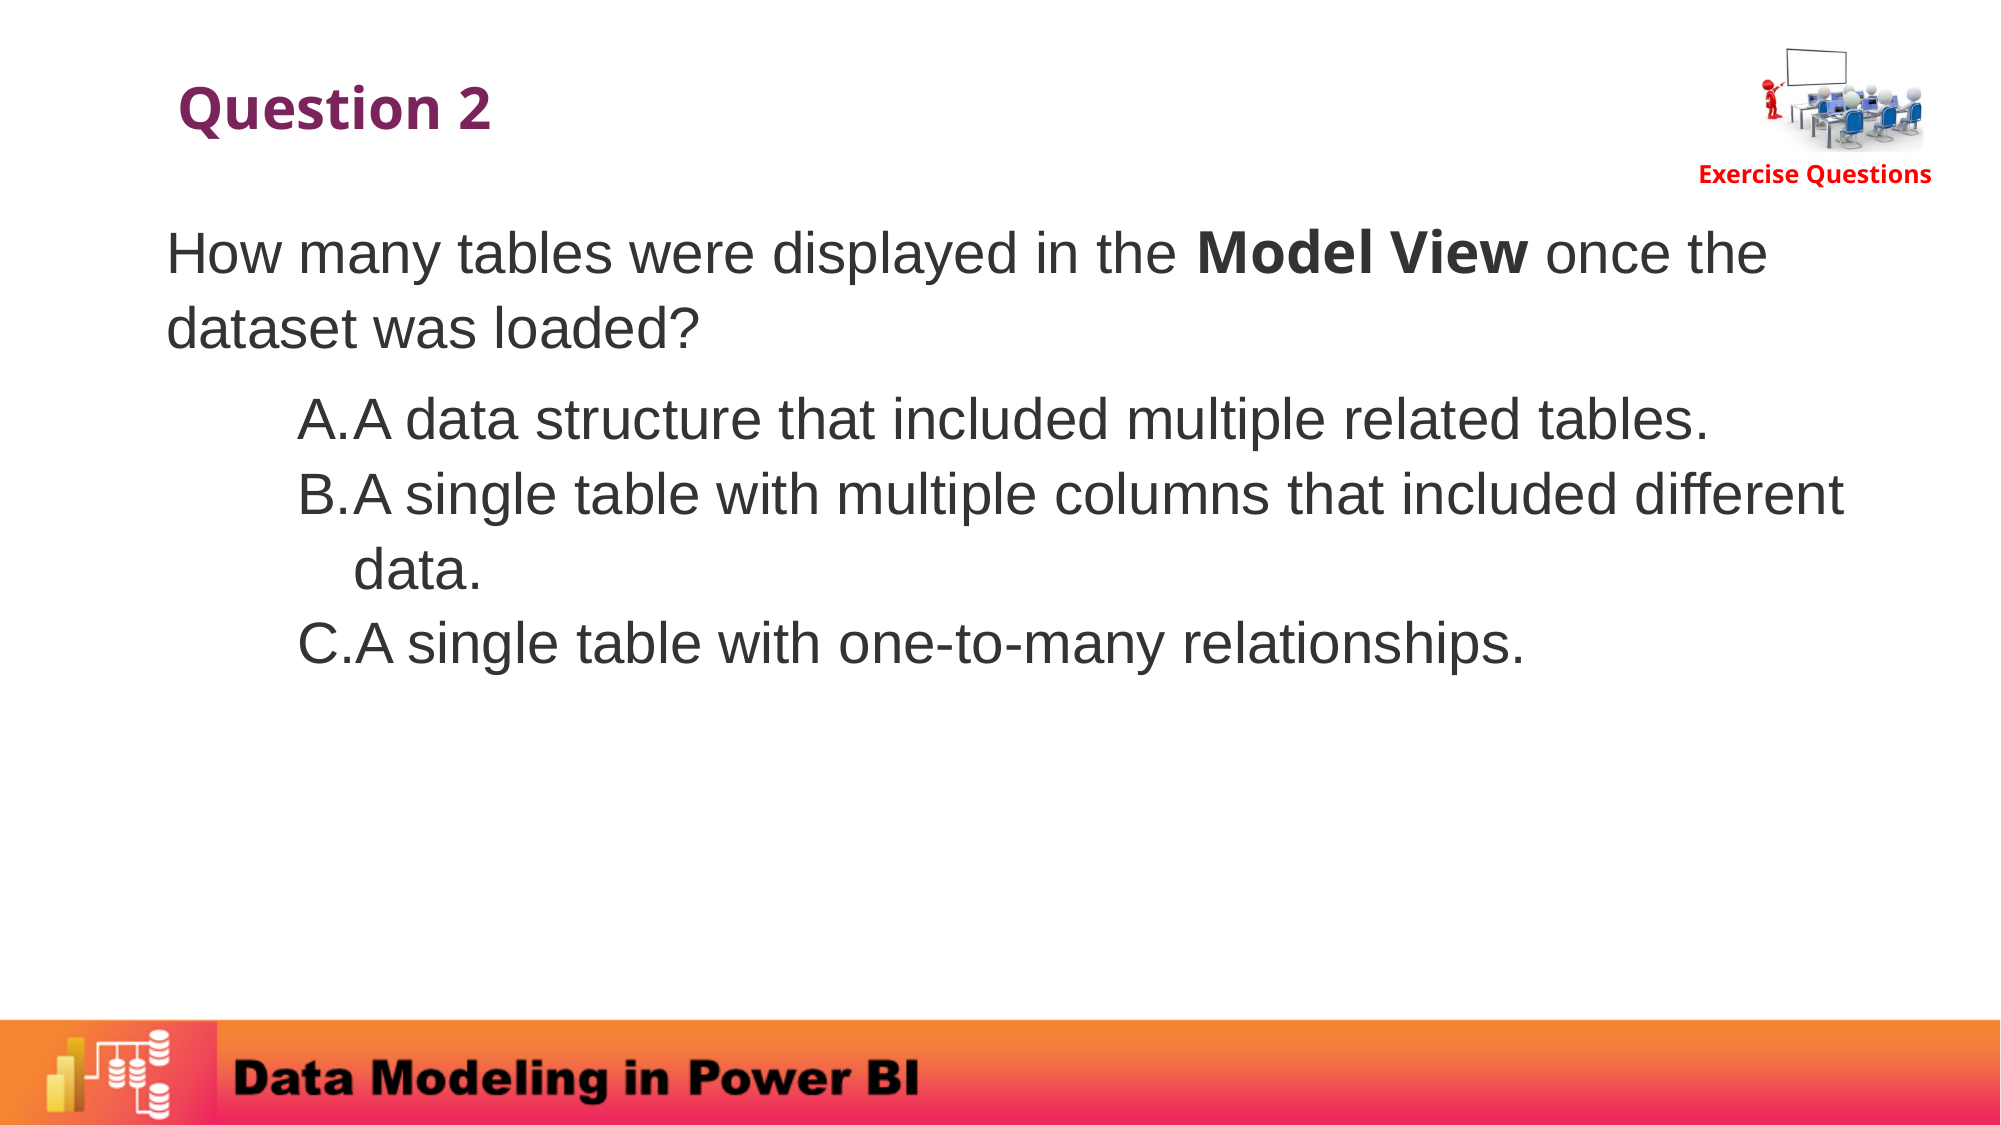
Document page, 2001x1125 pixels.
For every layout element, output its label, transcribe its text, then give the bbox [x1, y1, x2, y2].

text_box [1683, 40, 2000, 197]
text_box Question 2 [163, 58, 1163, 149]
text_box How many tables were displayed in the Model View once the dataset was loaded? A data structure that included multiple related tables. A single table with multiple columns that included different data. A single table with one-to-many relationships. [113, 202, 1972, 683]
picture [0, 0, 2001, 1125]
